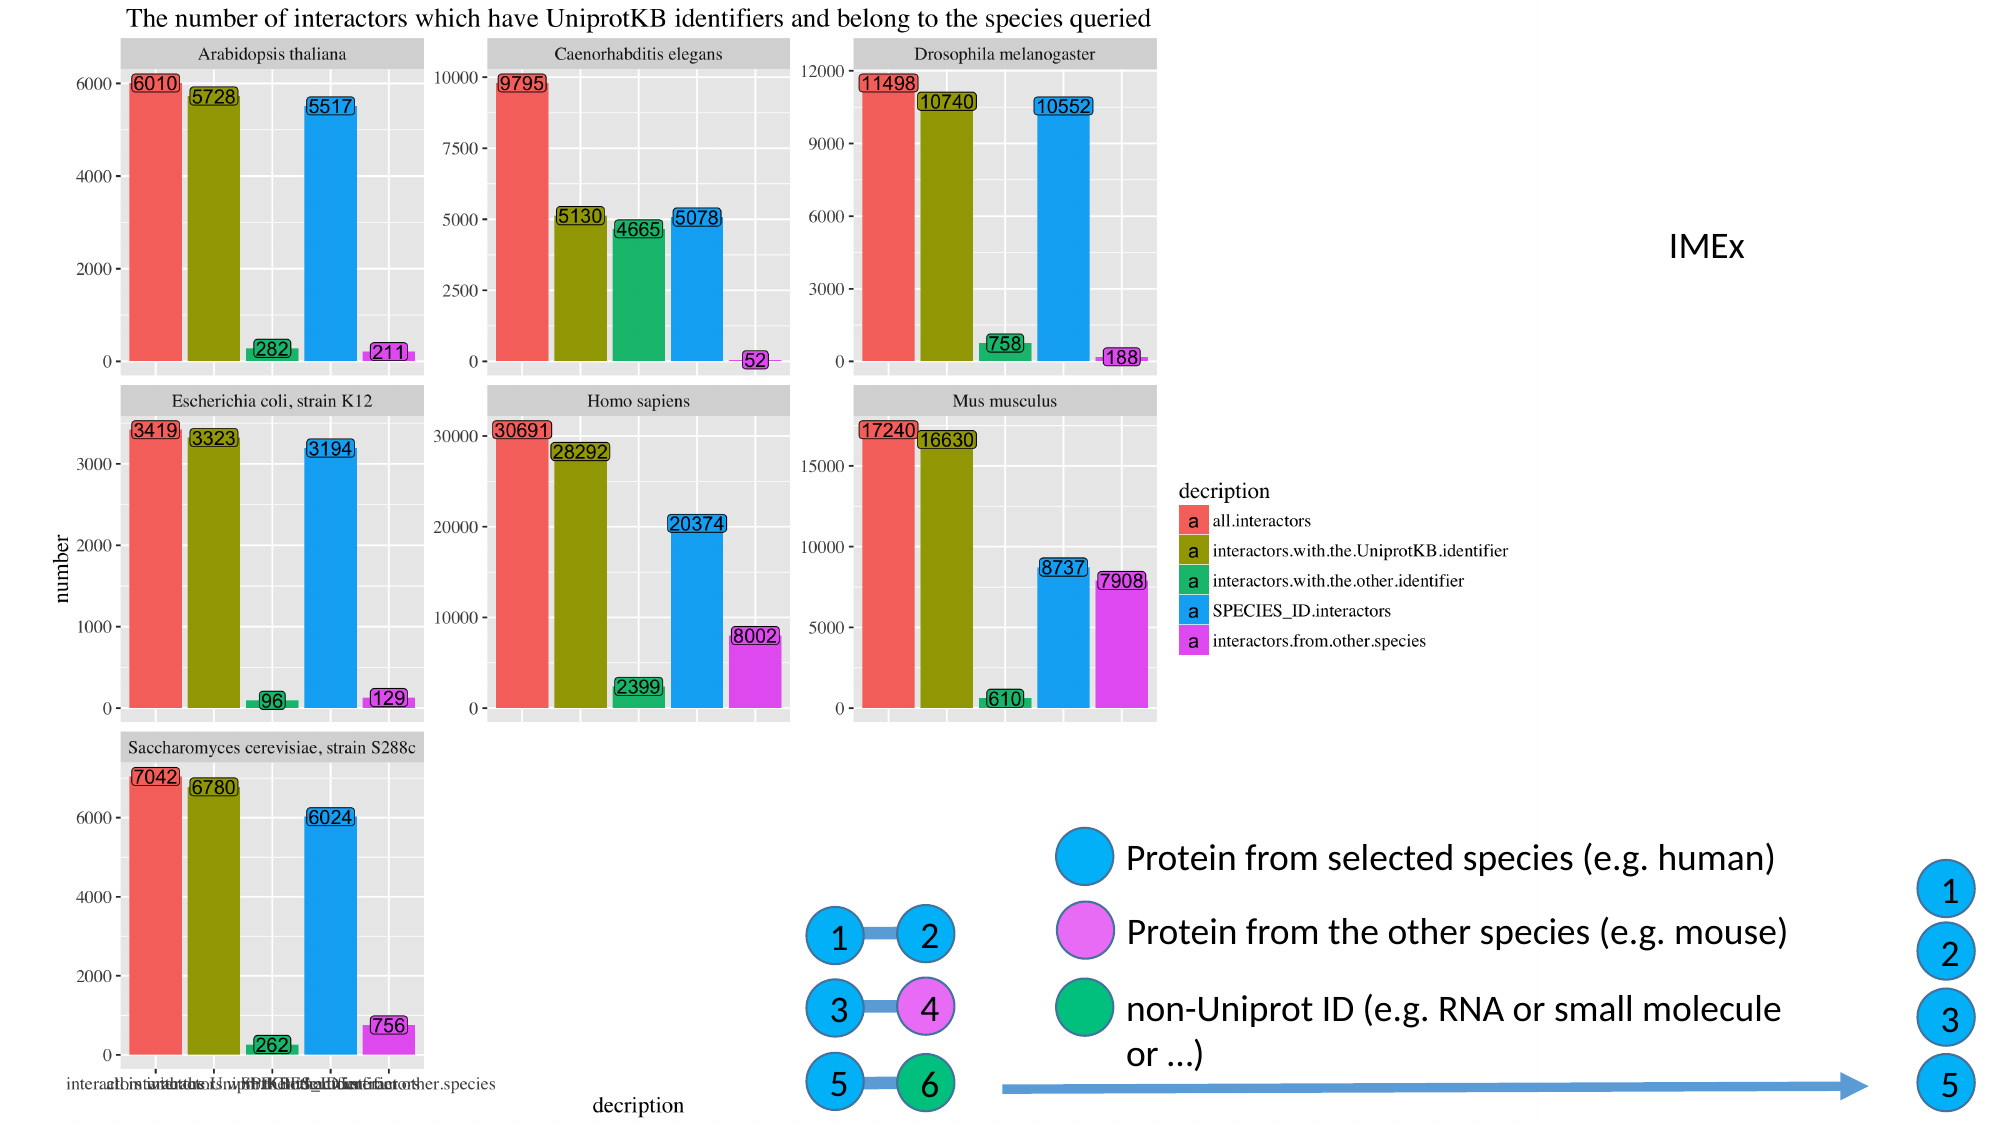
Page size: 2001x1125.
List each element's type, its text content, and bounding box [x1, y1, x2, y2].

text_box IMEx [1654, 214, 1760, 274]
picture [39, 0, 1540, 1125]
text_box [806, 904, 955, 1112]
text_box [1002, 1086, 1869, 1090]
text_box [1056, 825, 1815, 1083]
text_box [1917, 859, 1975, 1112]
